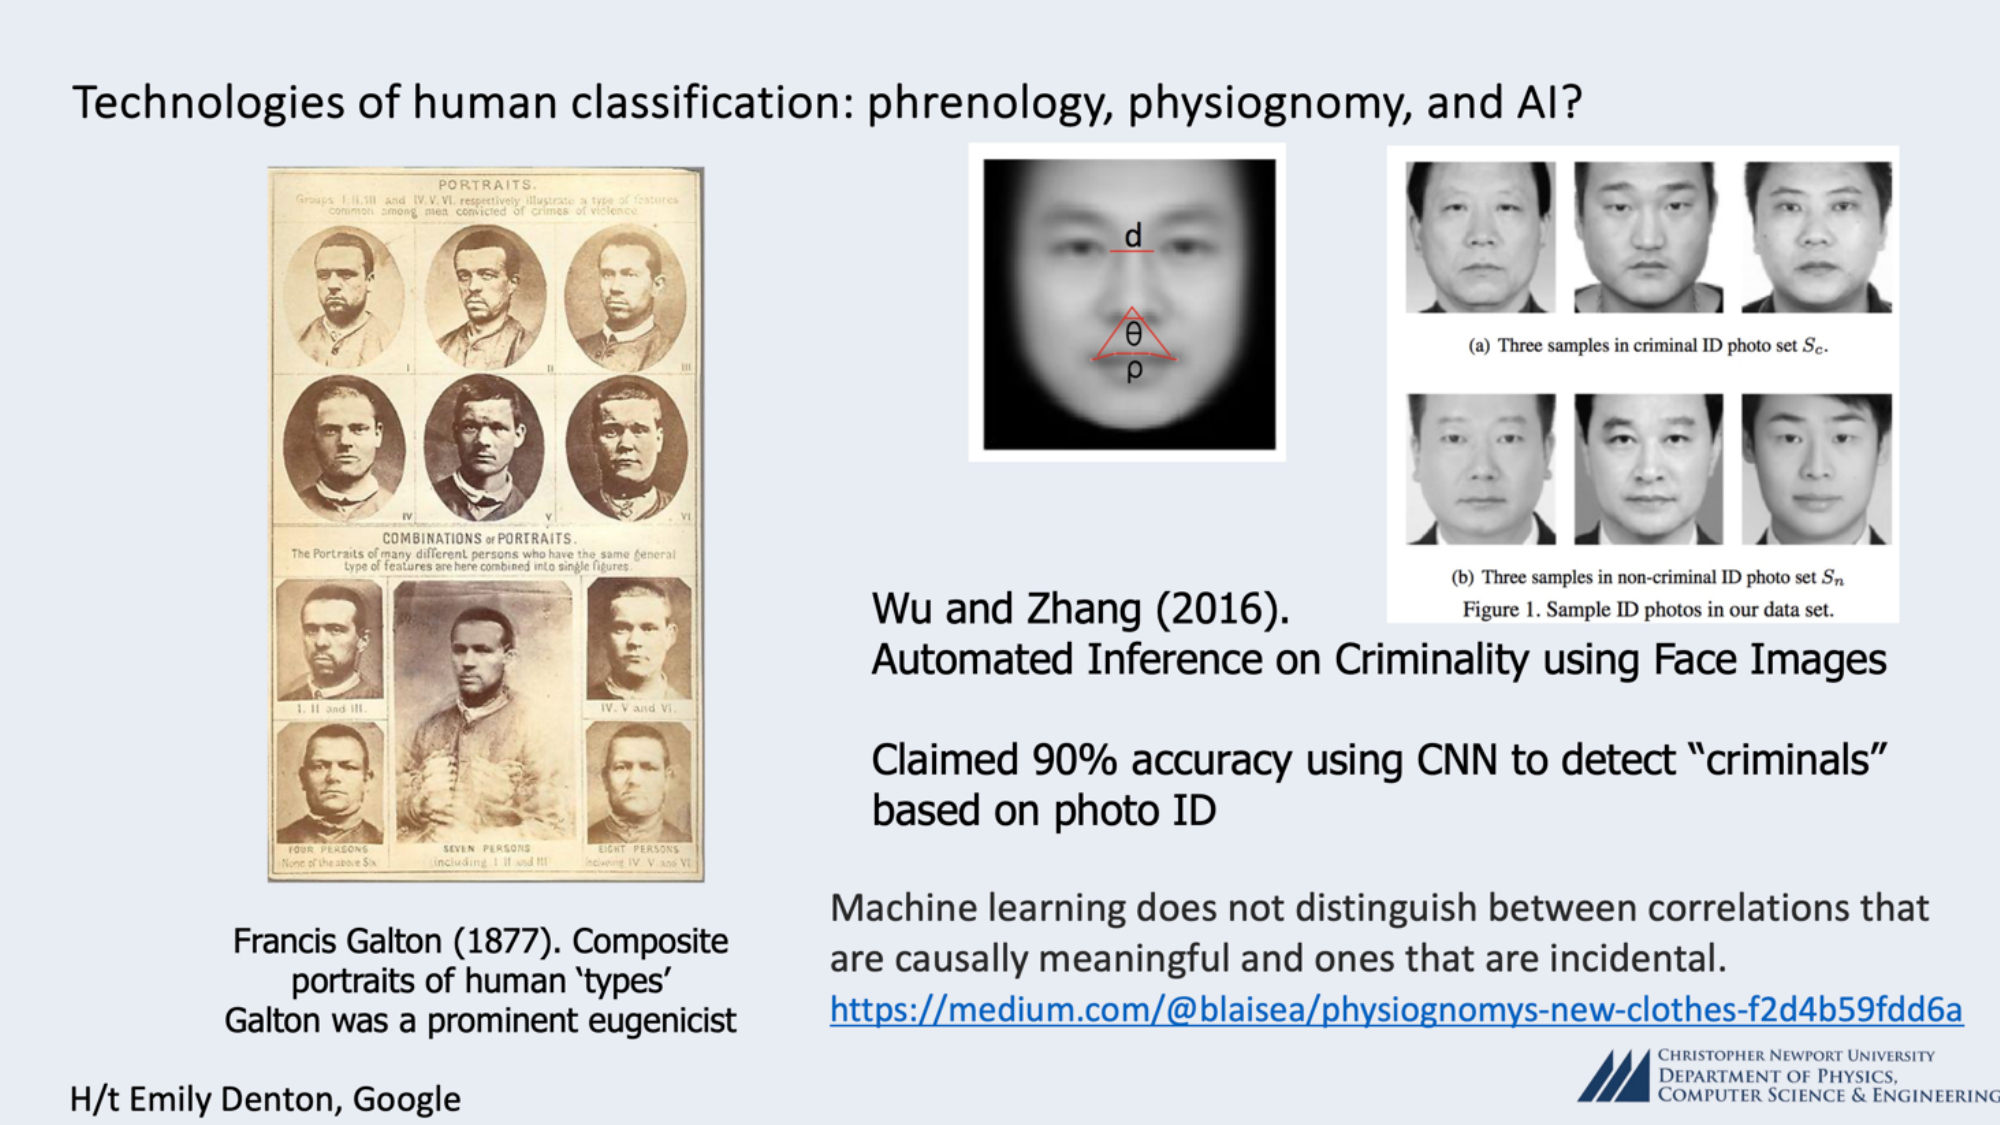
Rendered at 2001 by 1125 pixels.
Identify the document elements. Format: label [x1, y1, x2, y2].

list [0, 0, 2000, 1125]
